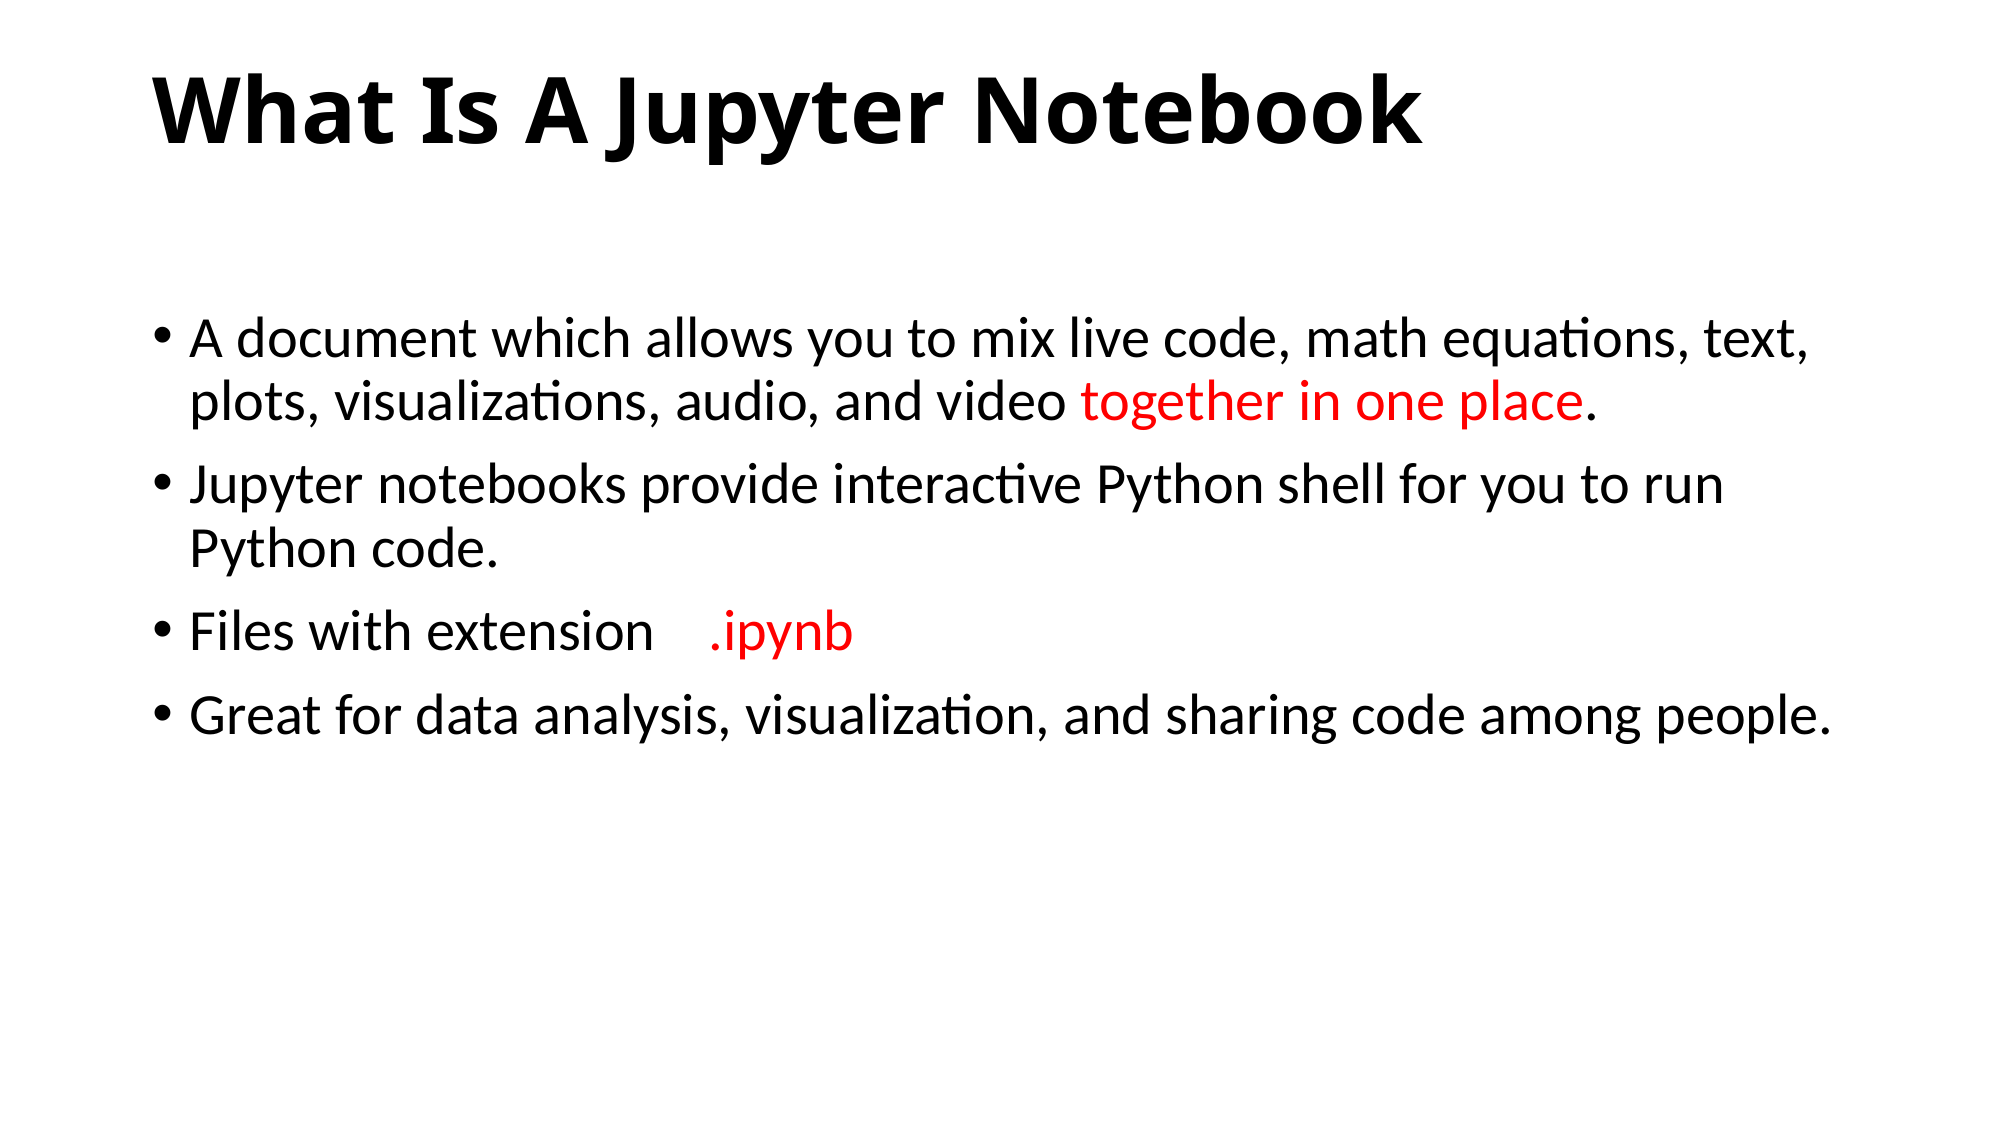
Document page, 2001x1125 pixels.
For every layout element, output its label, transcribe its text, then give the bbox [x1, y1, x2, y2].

list A document which allows you to mix live code, math equations, text, plots, visualizations, audio, and video together in one place. Jupyter notebooks provide interactive Python shell for you to run Python code. Files with extension .ipynb Great for data analysis, visualization, and sharing code among people. [137, 299, 1863, 1014]
title What Is A Jupyter Notebook [137, 59, 1863, 278]
